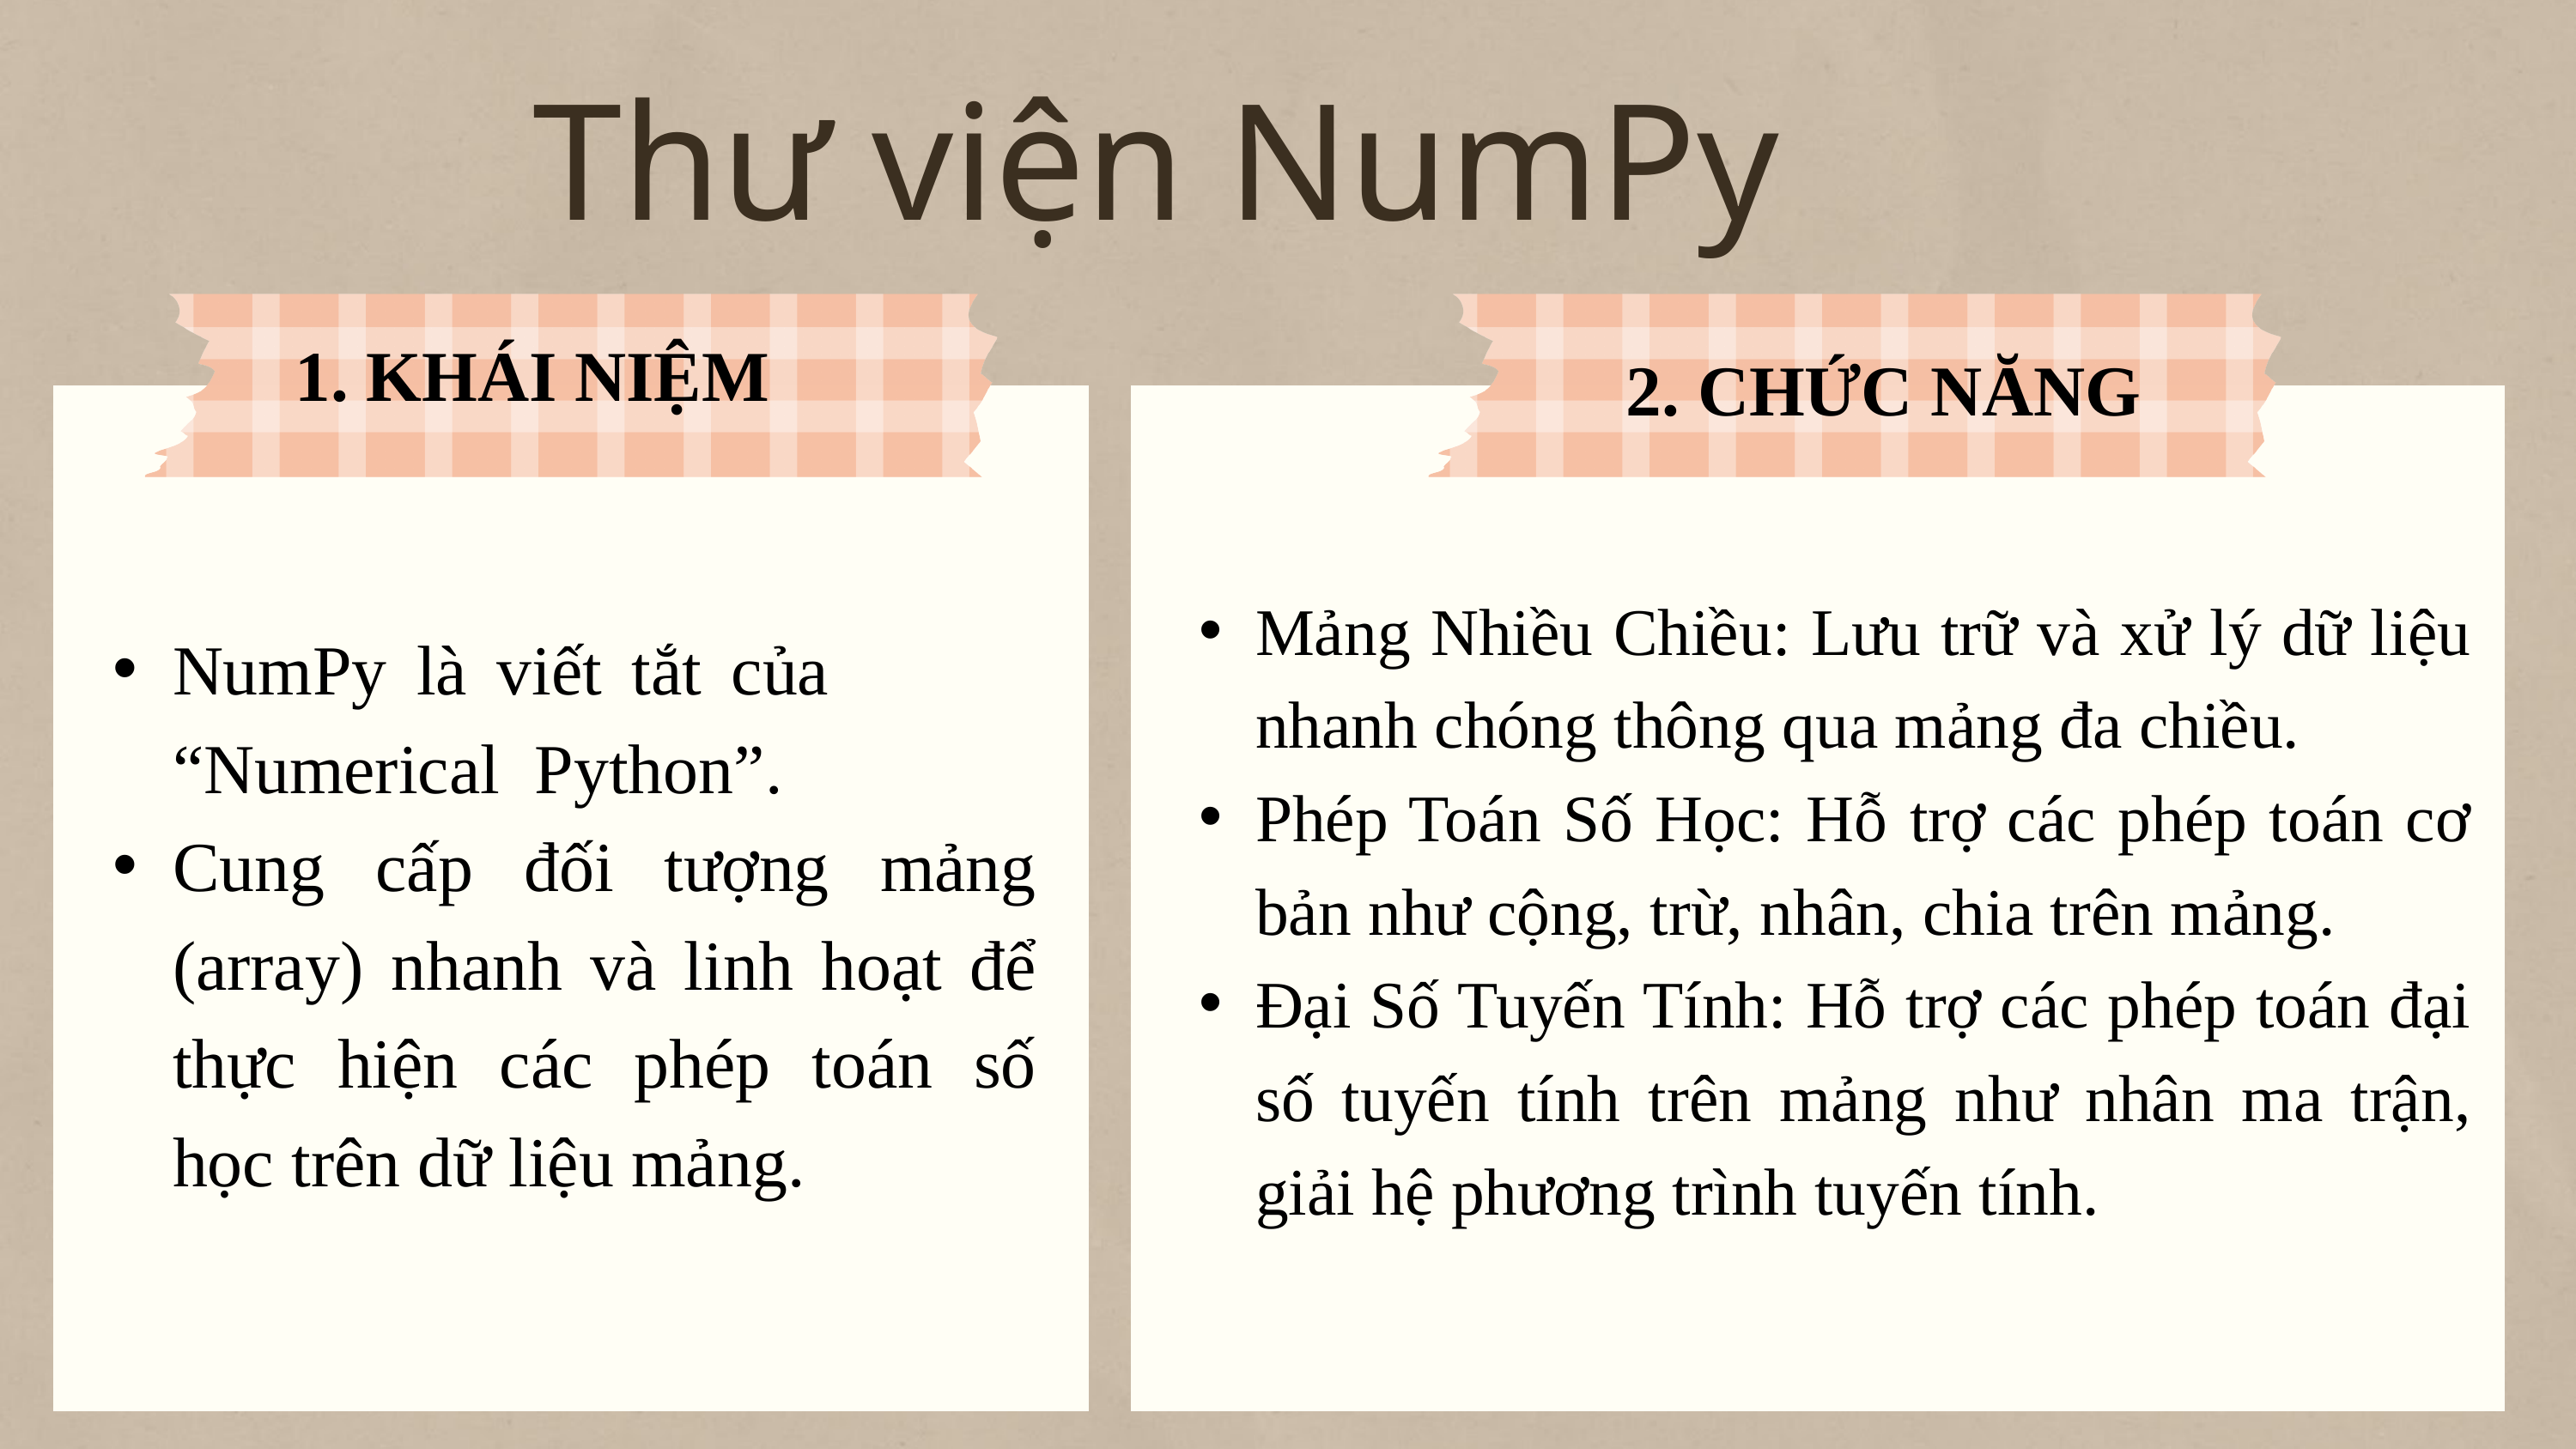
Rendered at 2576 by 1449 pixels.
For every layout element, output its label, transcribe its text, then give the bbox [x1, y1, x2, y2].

text_box 1. KHÁI NIỆM [148, 340, 917, 384]
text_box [1130, 385, 2506, 1412]
text_box [0, 0, 2576, 1449]
text_box 2. CHỨC NĂNG [1498, 355, 2269, 383]
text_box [52, 385, 1090, 1412]
text_box Thư viện NumPy [532, 20, 2044, 252]
text_box [1428, 294, 2281, 383]
text_box [144, 294, 998, 384]
